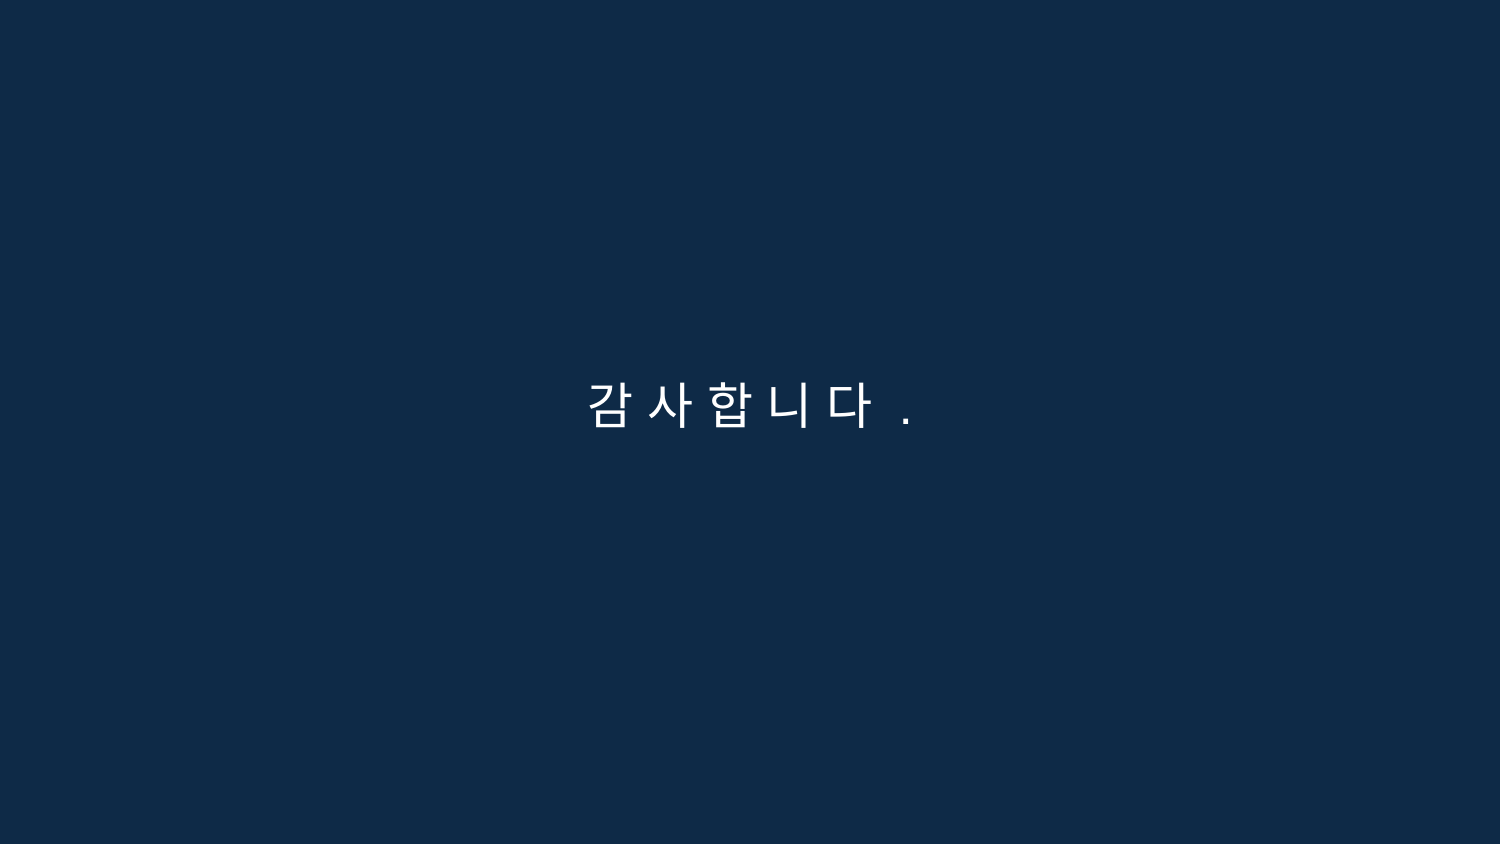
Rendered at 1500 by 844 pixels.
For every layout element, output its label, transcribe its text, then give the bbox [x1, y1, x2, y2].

title 감 사 합 니 다 . [118, 126, 1382, 683]
